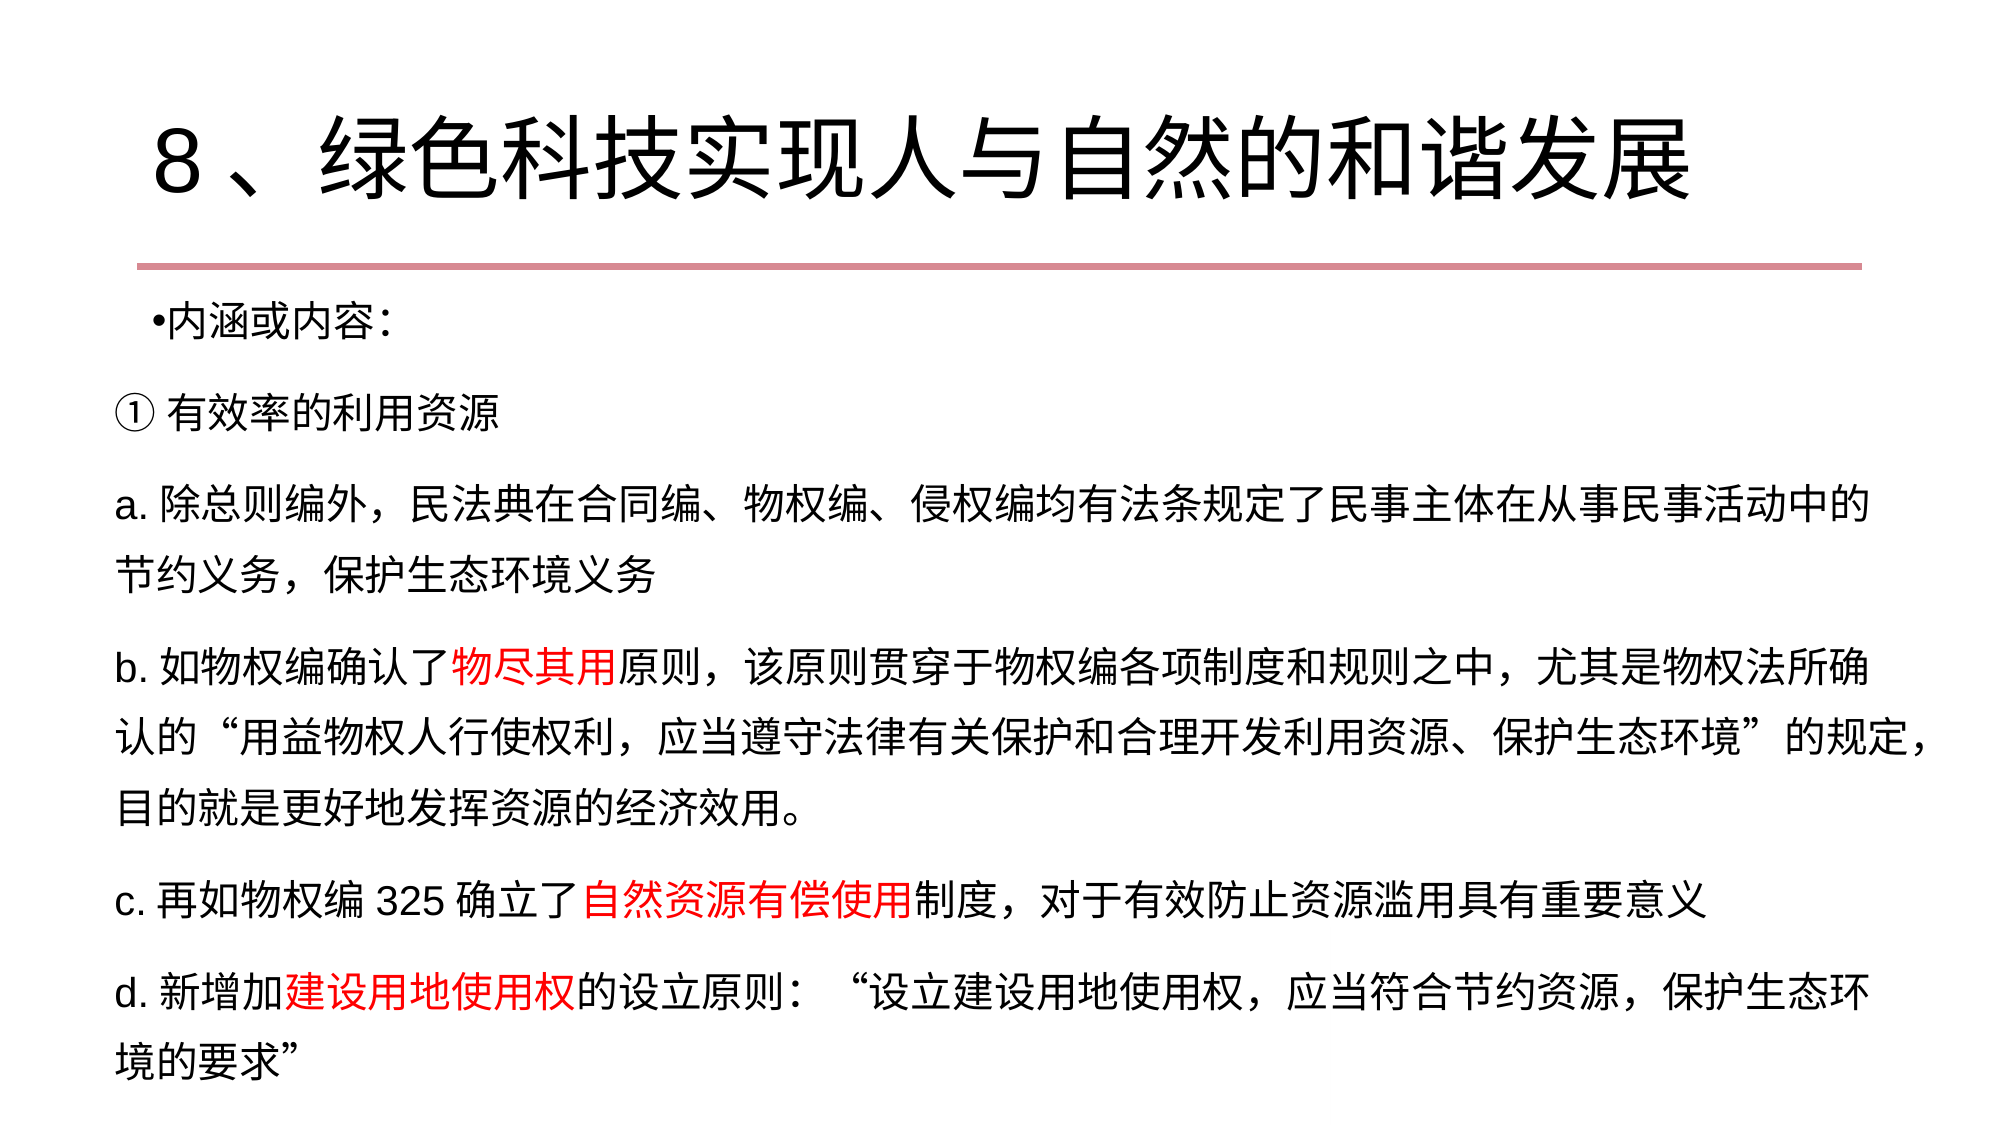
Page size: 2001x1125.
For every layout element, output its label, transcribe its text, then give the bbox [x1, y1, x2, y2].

title 8、绿色科技实现人与自然的和谐发展 [137, 59, 1863, 266]
list 内涵或内容： ①有效率的利用资源 a.除总则编外，民法典在合同编、物权编、侵权编均有法条规定了民事主体在从事民事活动中的节约义务，保护生态环境义务 b.如物权编确认了物尽其用原则，该原则贯穿于物权编各项制度和规则之中，尤其是物权法所确认的“用益物权人行使权利，应当遵守法律有关保护和合理开发利用资源、保护生态环境”的规定，目的就是更好地发挥资源的经济效用。 c.再如物权编325确立了自然资源有偿使用制度，对于有效防止资源滥用具有重要意义 d.新增加建设用地使用权的设立原则：“设立建设用地使用权，应当符合节约资源，保护生态环境的要求” [99, 266, 1927, 1071]
picture [1329, 927, 1958, 1125]
